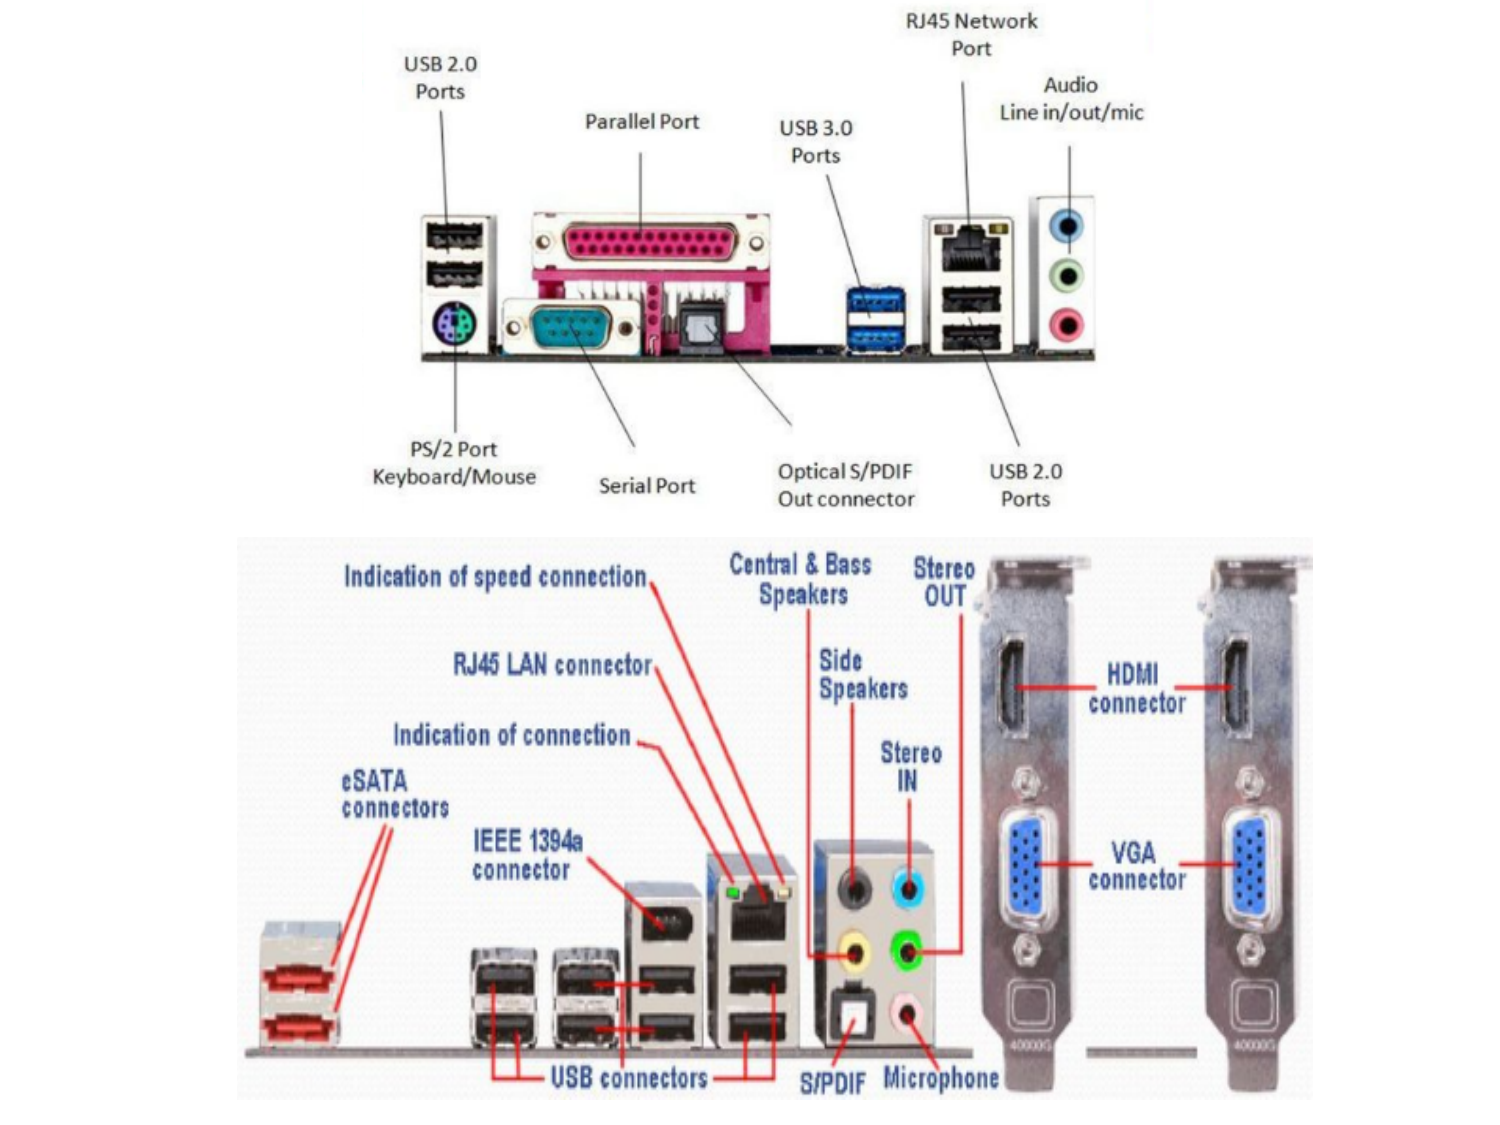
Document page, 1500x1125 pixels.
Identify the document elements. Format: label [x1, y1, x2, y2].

picture [237, 537, 1313, 1101]
picture [362, 0, 1154, 513]
